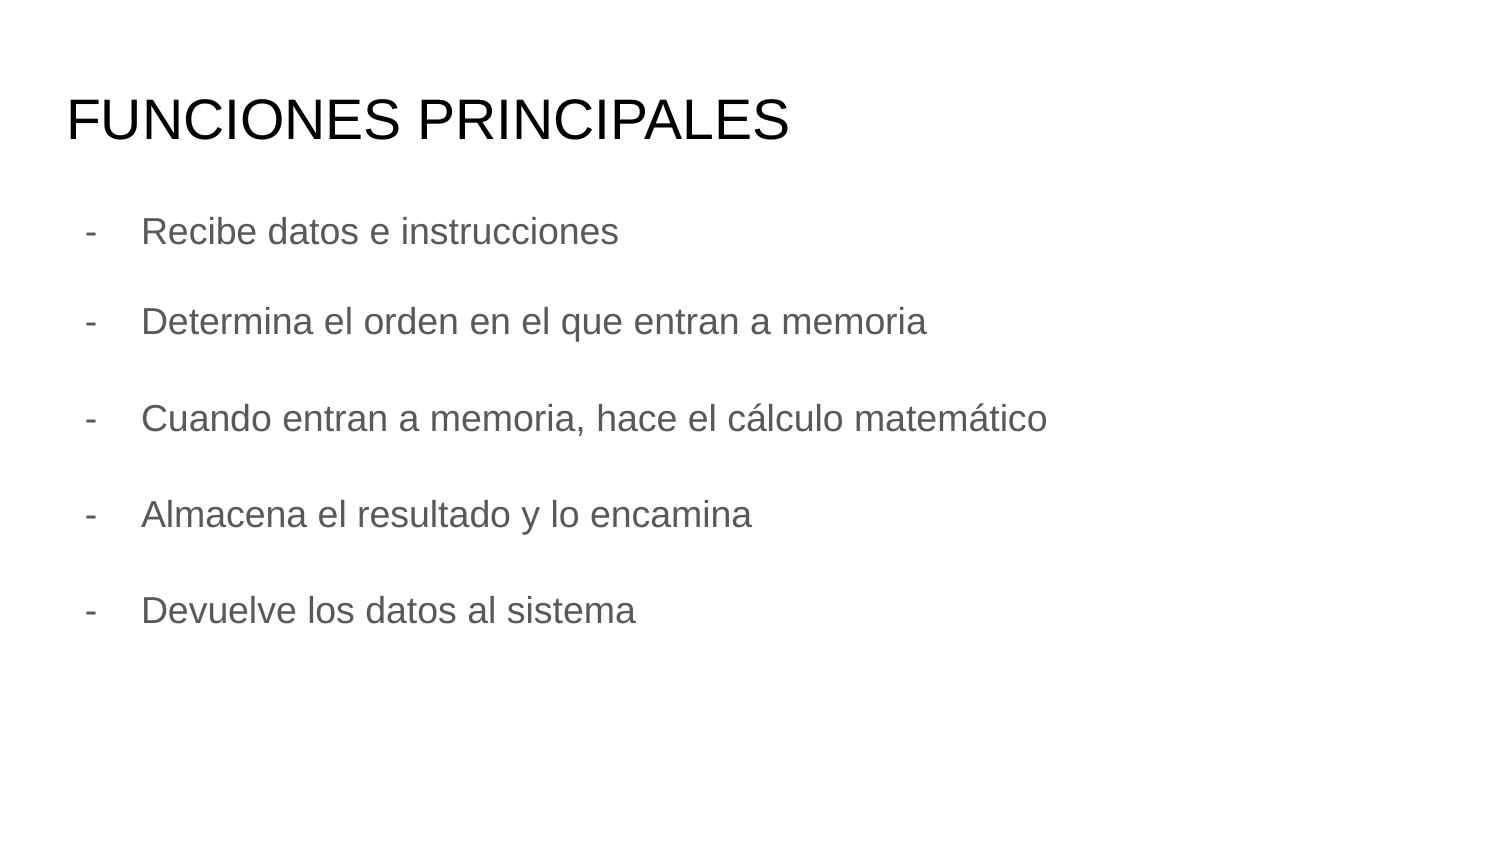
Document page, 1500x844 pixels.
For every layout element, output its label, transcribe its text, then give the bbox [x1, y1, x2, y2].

list Recibe datos e instrucciones Determina el orden en el que entran a memoria Cuando entran a memoria, hace el cálculo matemático Almacena el resultado y lo encamina Devuelve los datos al sistema [51, 189, 1449, 750]
title FUNCIONES PRINCIPALES [51, 72, 1449, 167]
